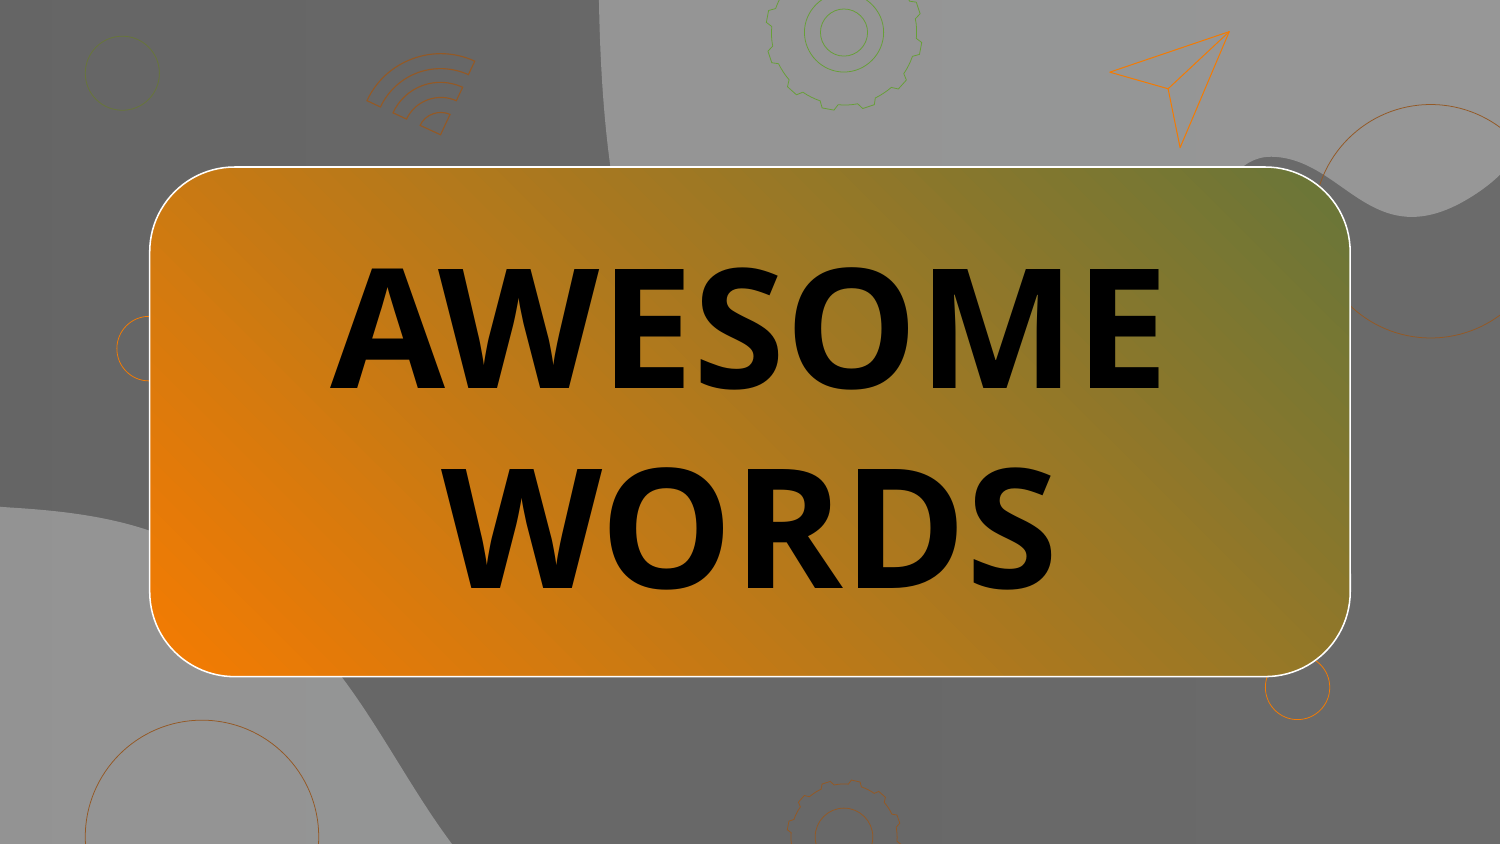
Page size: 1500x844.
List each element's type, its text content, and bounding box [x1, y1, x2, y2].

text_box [358, 38, 479, 141]
title AWESOME WORDS [245, 188, 1255, 655]
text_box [1109, 31, 1230, 148]
text_box [149, 167, 1351, 677]
